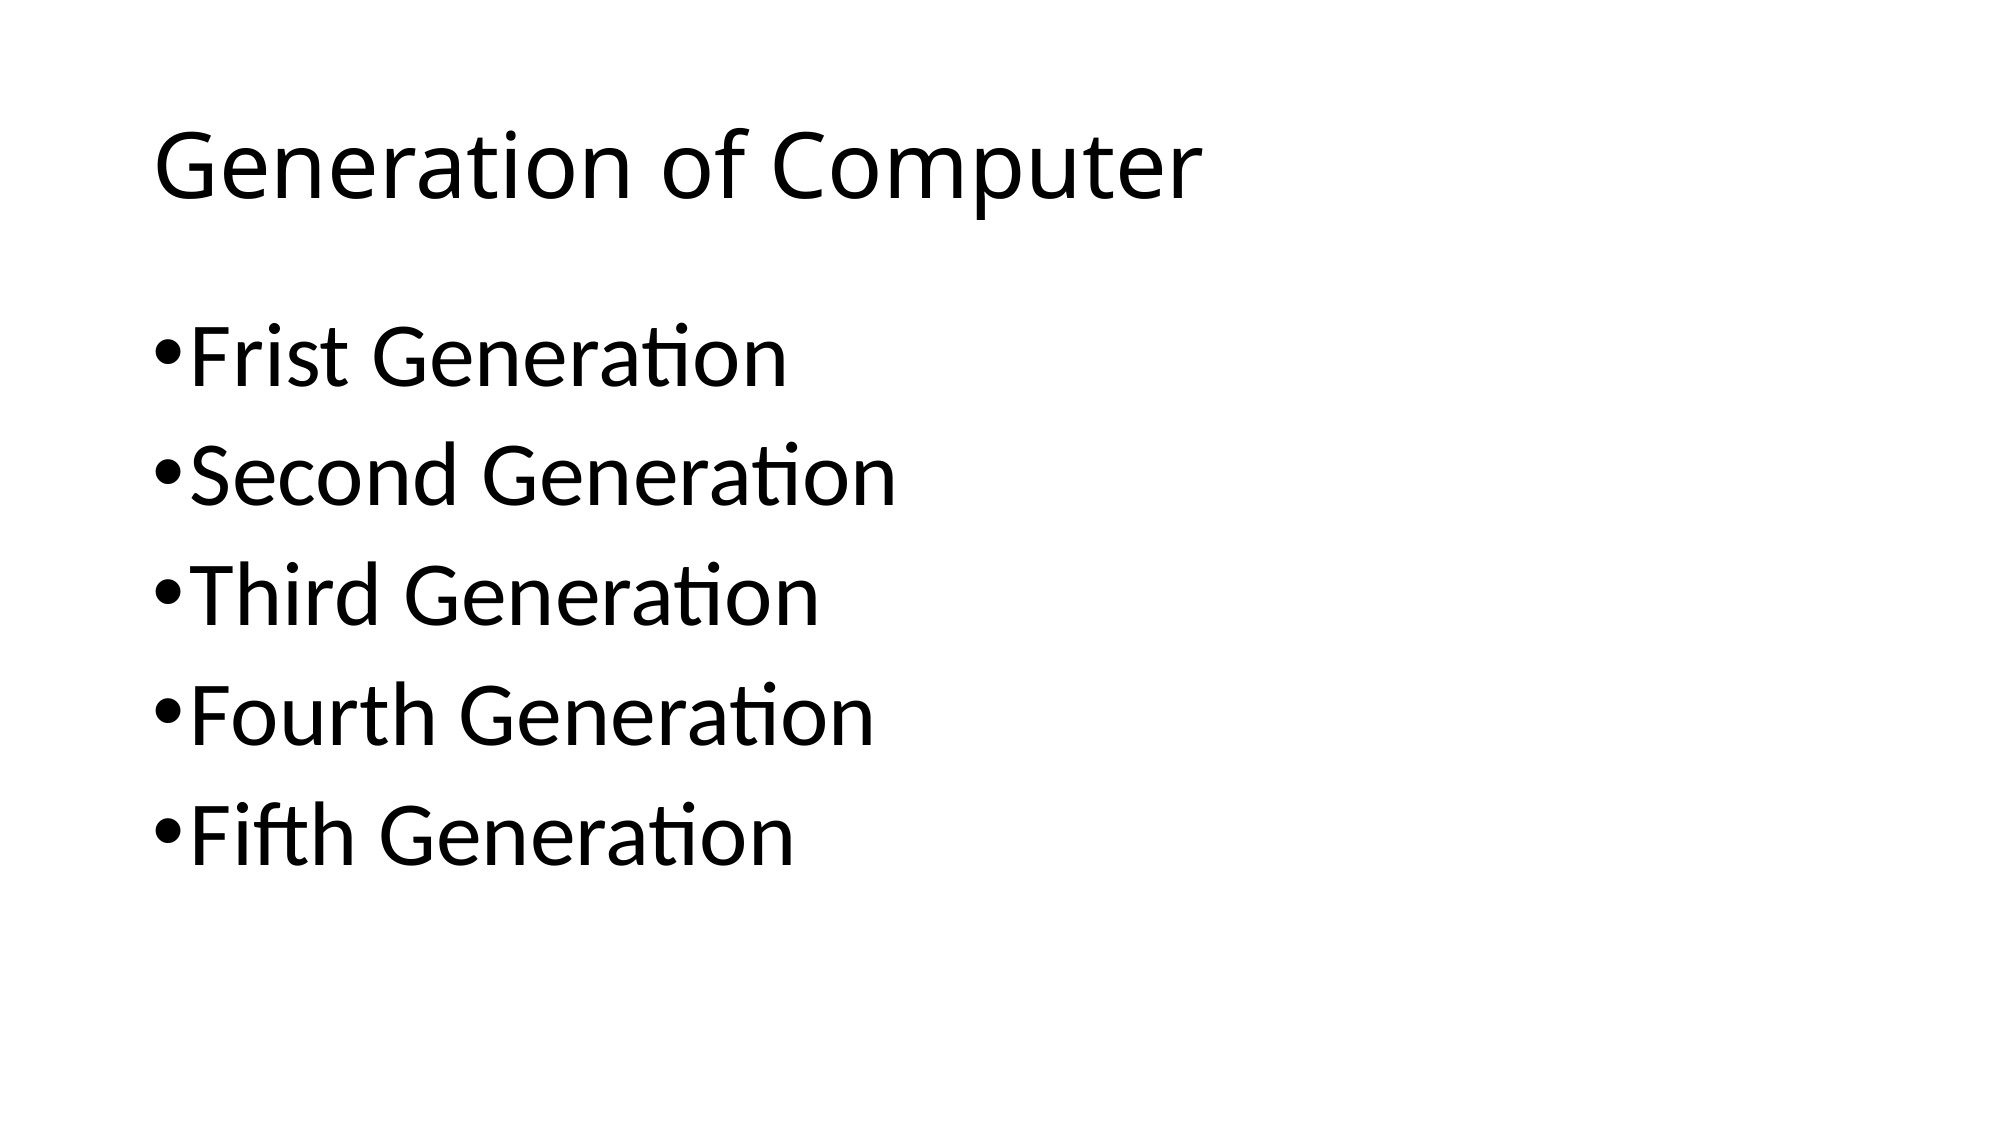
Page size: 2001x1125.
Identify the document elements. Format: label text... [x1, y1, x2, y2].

title Generation of Computer [137, 59, 1863, 278]
list Frist Generation Second Generation Third Generation Fourth Generation Fifth Generation [137, 299, 1863, 1014]
